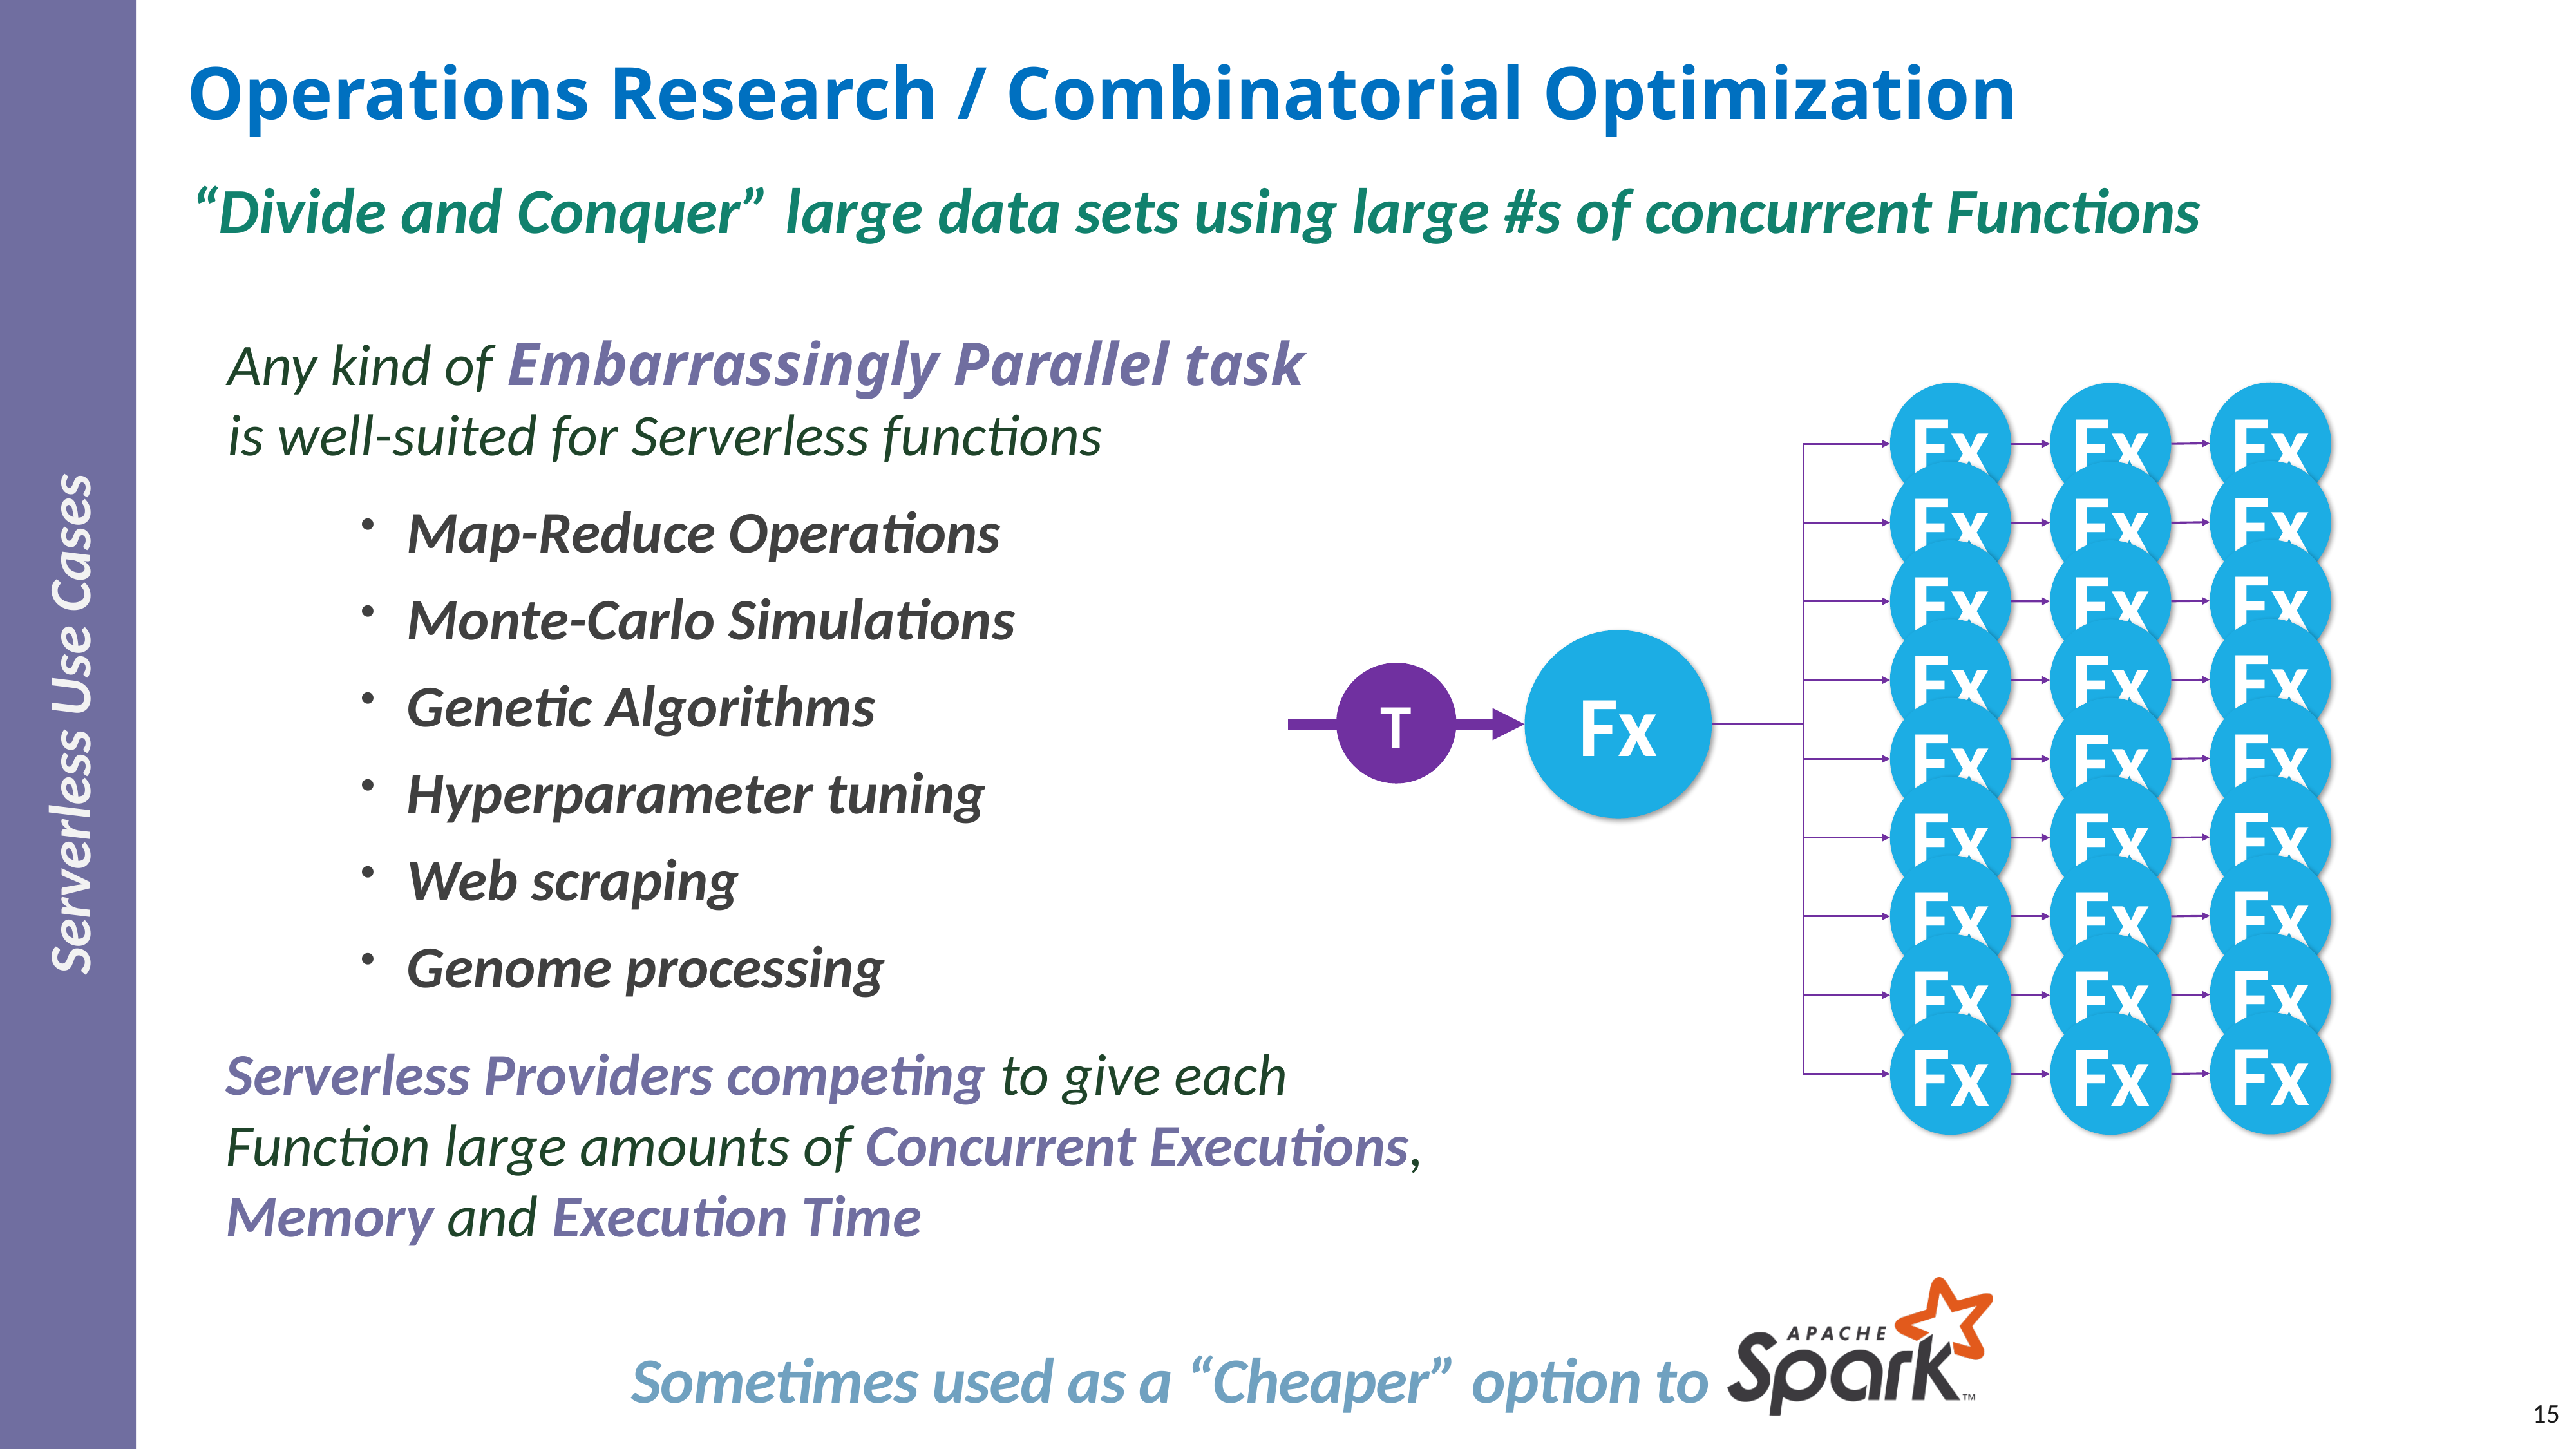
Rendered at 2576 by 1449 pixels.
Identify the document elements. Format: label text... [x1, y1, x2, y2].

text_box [222, 319, 1357, 1010]
slide_number 15 [2110, 1396, 2561, 1435]
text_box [1287, 663, 1524, 784]
title Operations Research / Combinatorial Optimization [177, 50, 2536, 142]
text_box “Divide and Conquer” large data sets using large #s of concurrent Functions [181, 164, 2492, 252]
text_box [1524, 382, 2331, 1135]
text_box Serverless Providers competing to give each Function large amounts of Concurrent Executions, Memory and Execution Time [220, 1030, 1452, 1254]
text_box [621, 1277, 2091, 1422]
